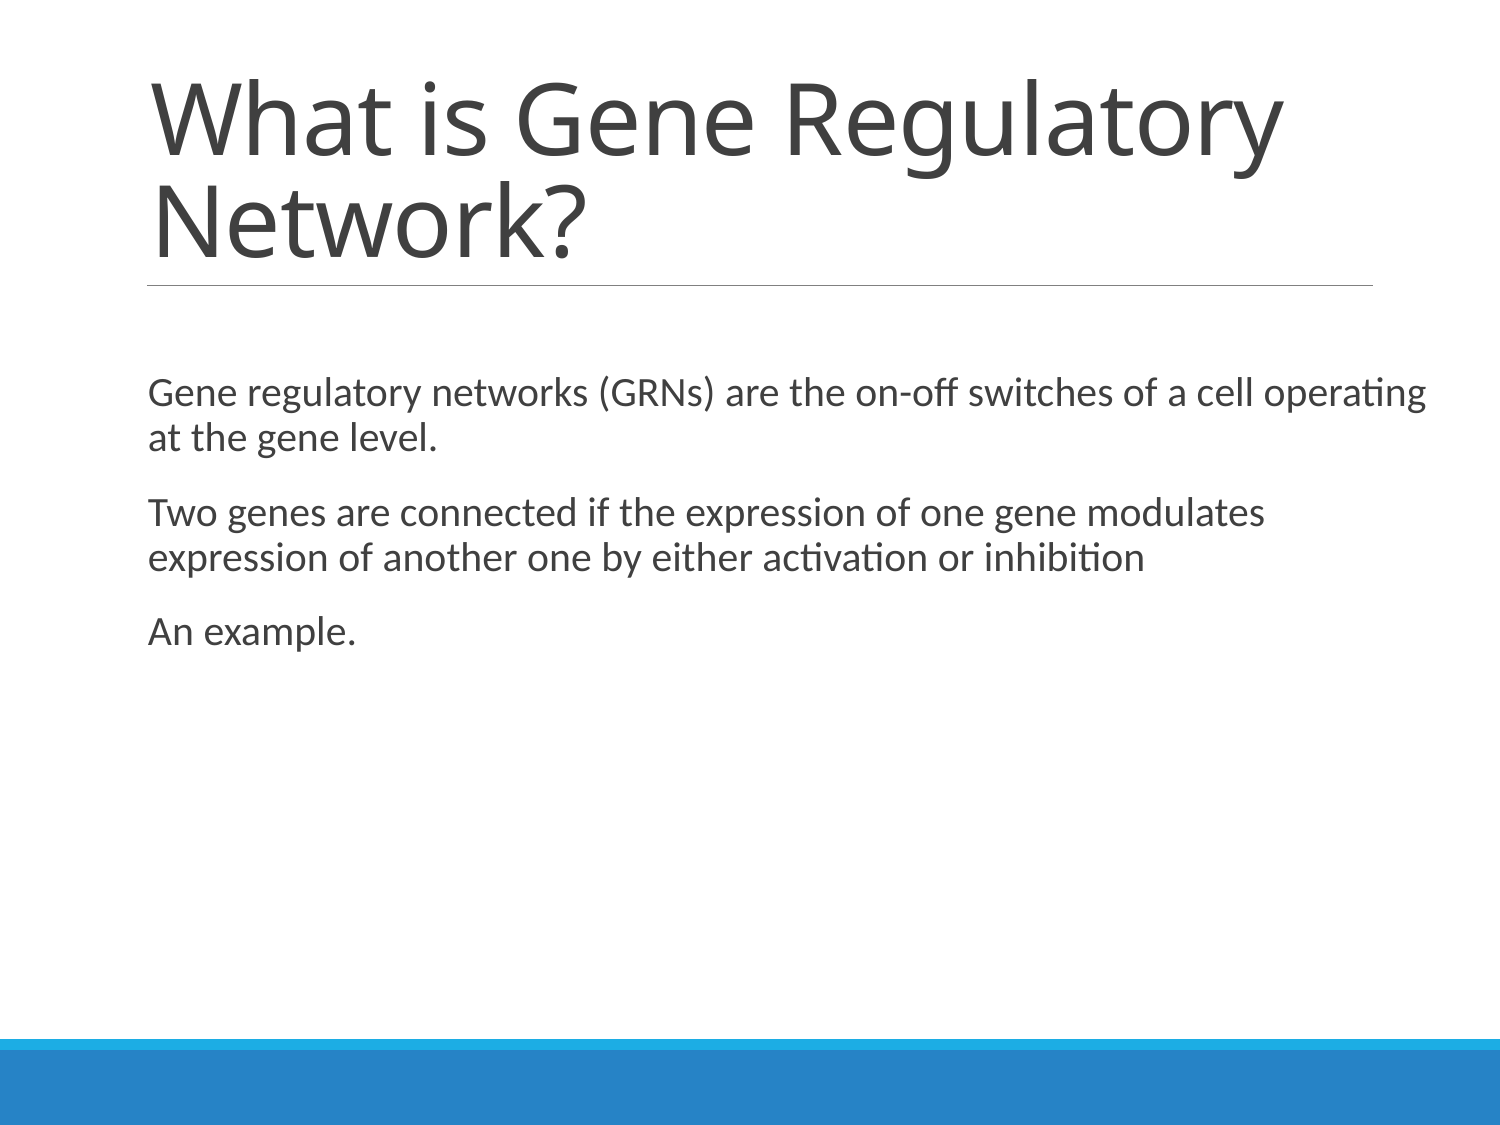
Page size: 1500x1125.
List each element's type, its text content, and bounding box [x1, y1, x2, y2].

title What is Gene Regulatory Network? [135, 47, 1373, 285]
list Gene regulatory networks (GRNs) are the on-off switches of a cell operating at the gene level. Two genes are connected if the expression of one gene modulates expression of another one by either activation or inhibition An example. [132, 363, 1450, 863]
